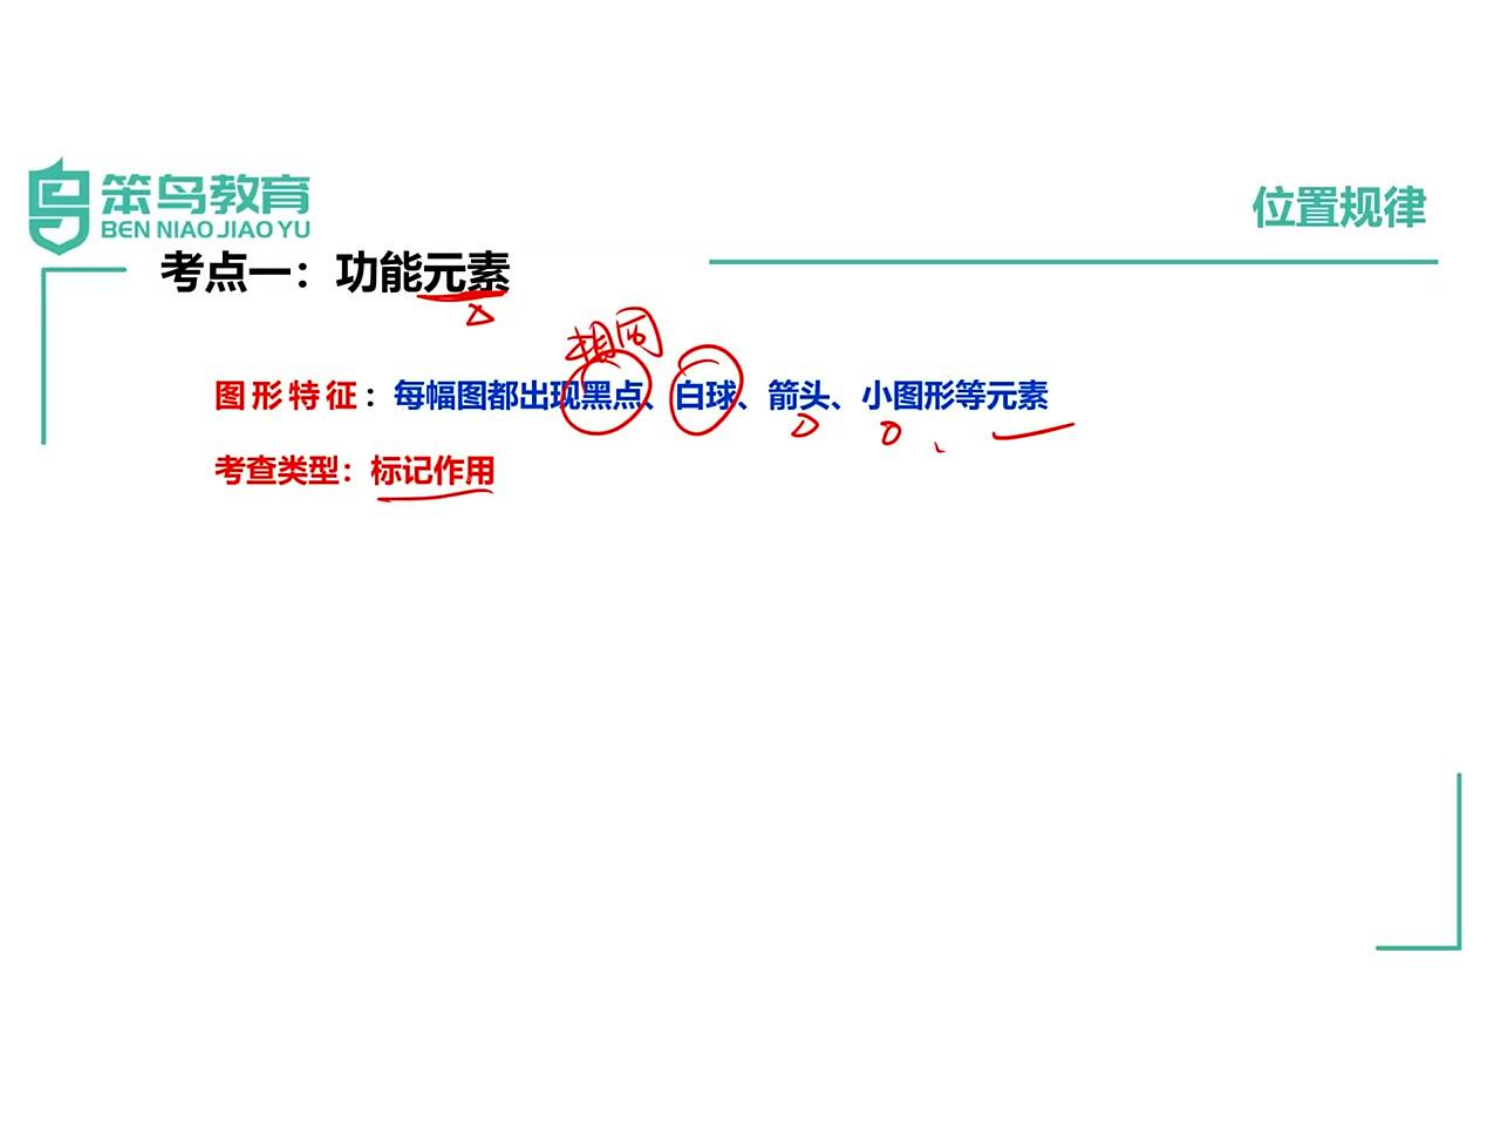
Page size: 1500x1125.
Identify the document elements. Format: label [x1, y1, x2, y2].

picture [0, 140, 1500, 985]
